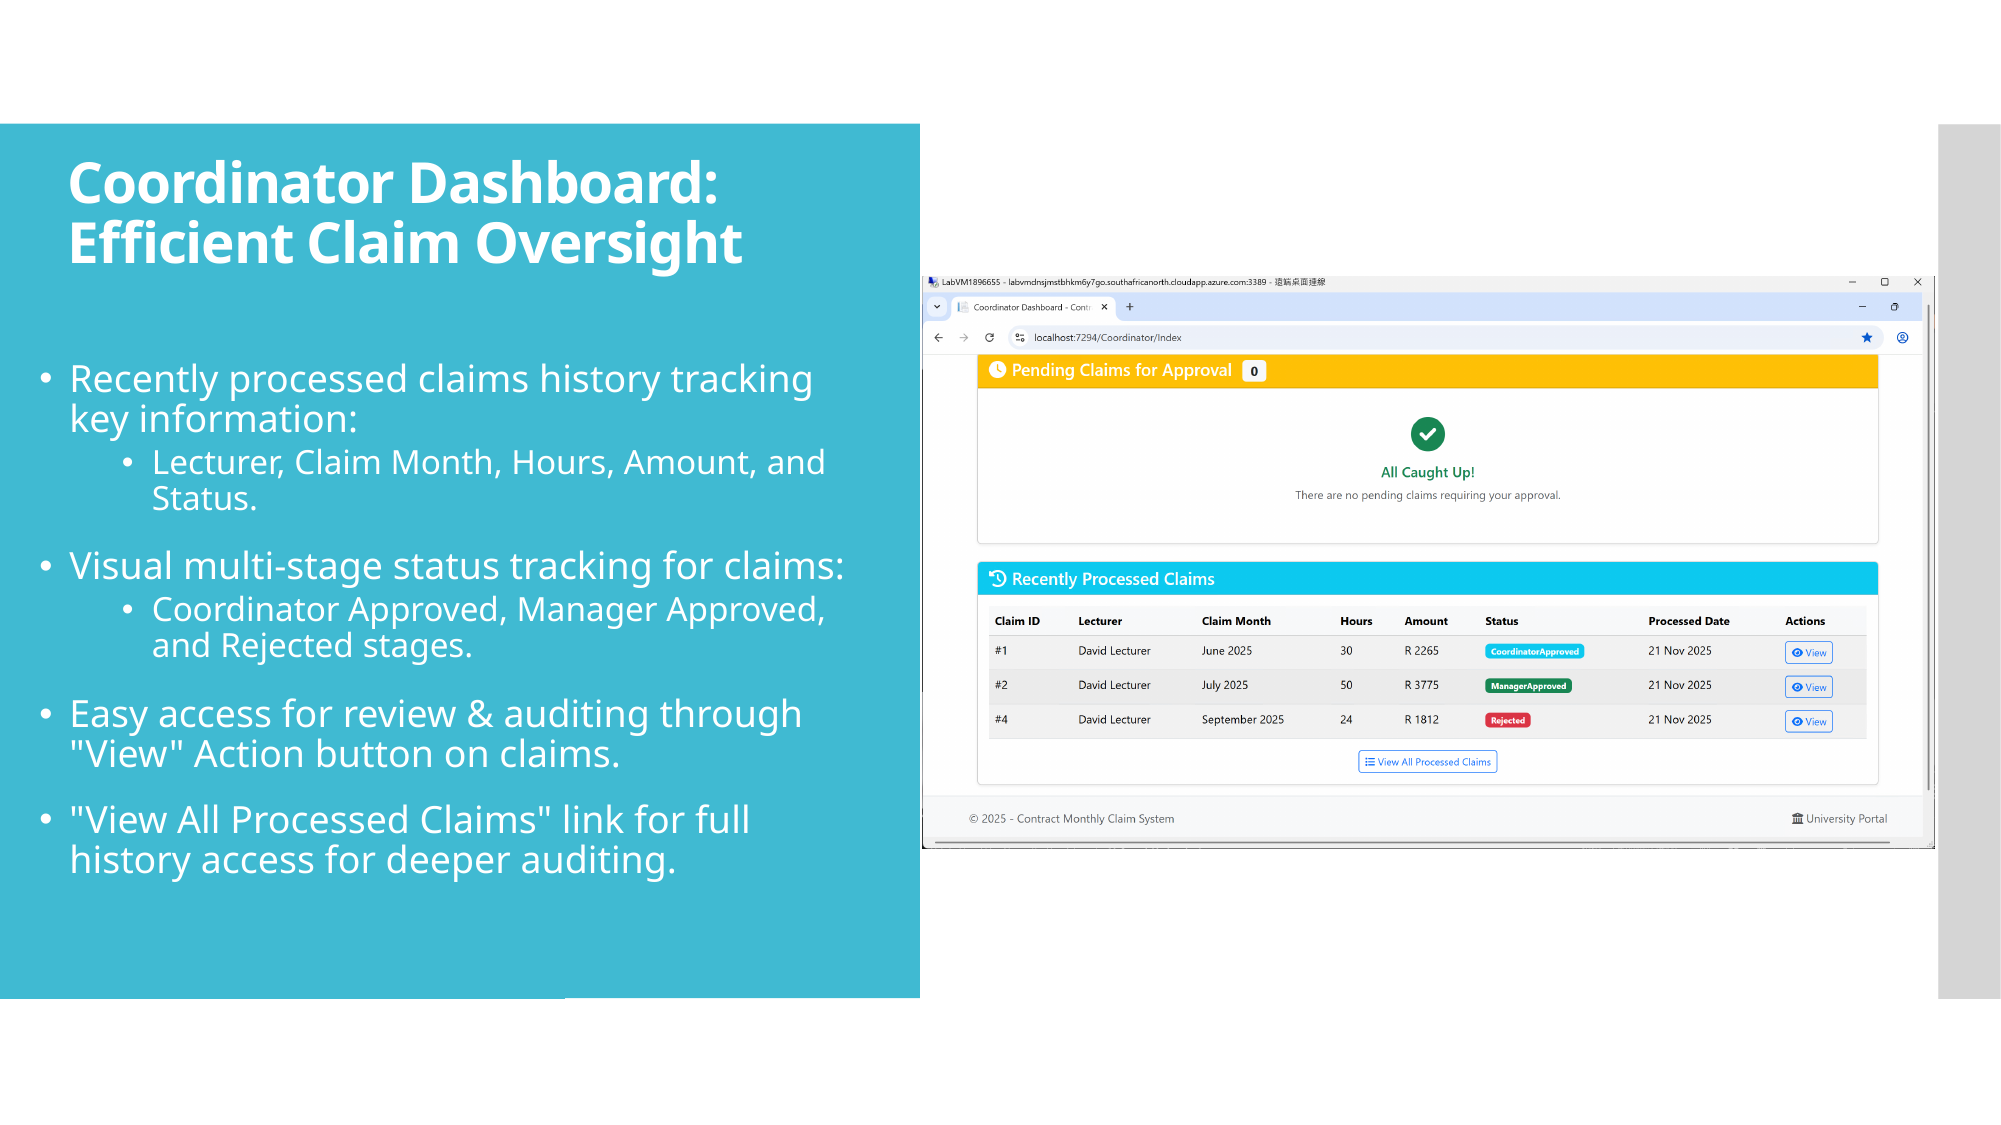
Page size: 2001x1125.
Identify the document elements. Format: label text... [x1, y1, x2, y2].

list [922, 276, 1935, 849]
text_box [1937, 124, 2000, 1000]
title Coordinator Dashboard: Efficient Claim Oversight [52, 146, 873, 352]
text_box [0, 123, 921, 999]
list Recently processed claims history tracking key information: Lecturer, Claim Month, Hours, Amount, and Status. Visual multi-stage status tracking for claims: Coordinator Approved, Manager Approved, and Rejected stages. Easy access for review & auditing through "View" Action button on claims. "View All Processed Claims" link for full history access for deeper auditing. [24, 352, 896, 904]
